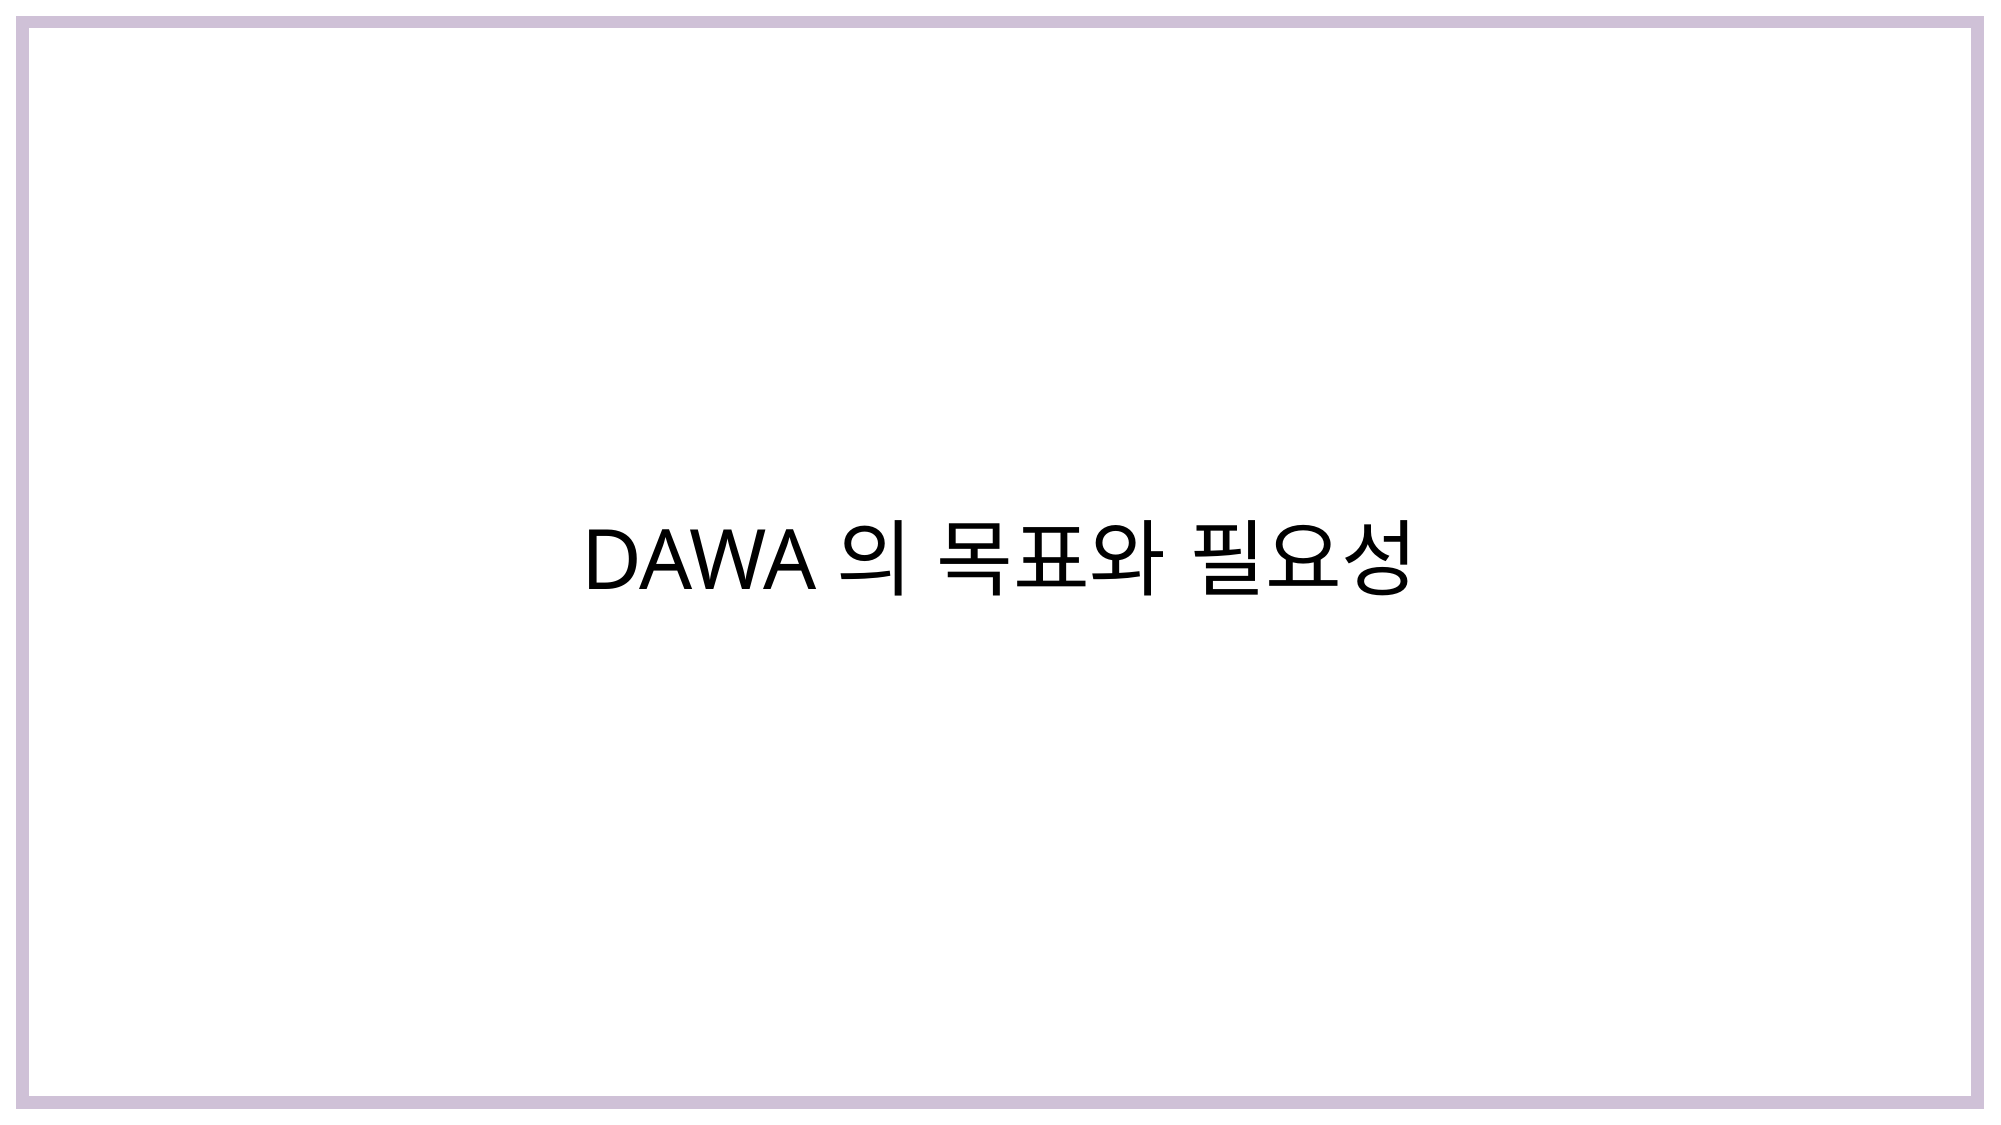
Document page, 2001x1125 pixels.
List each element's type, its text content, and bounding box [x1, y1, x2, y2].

list DAWA의 목표와 필요성 [137, 117, 1863, 1008]
text_box [22, 21, 1978, 1104]
